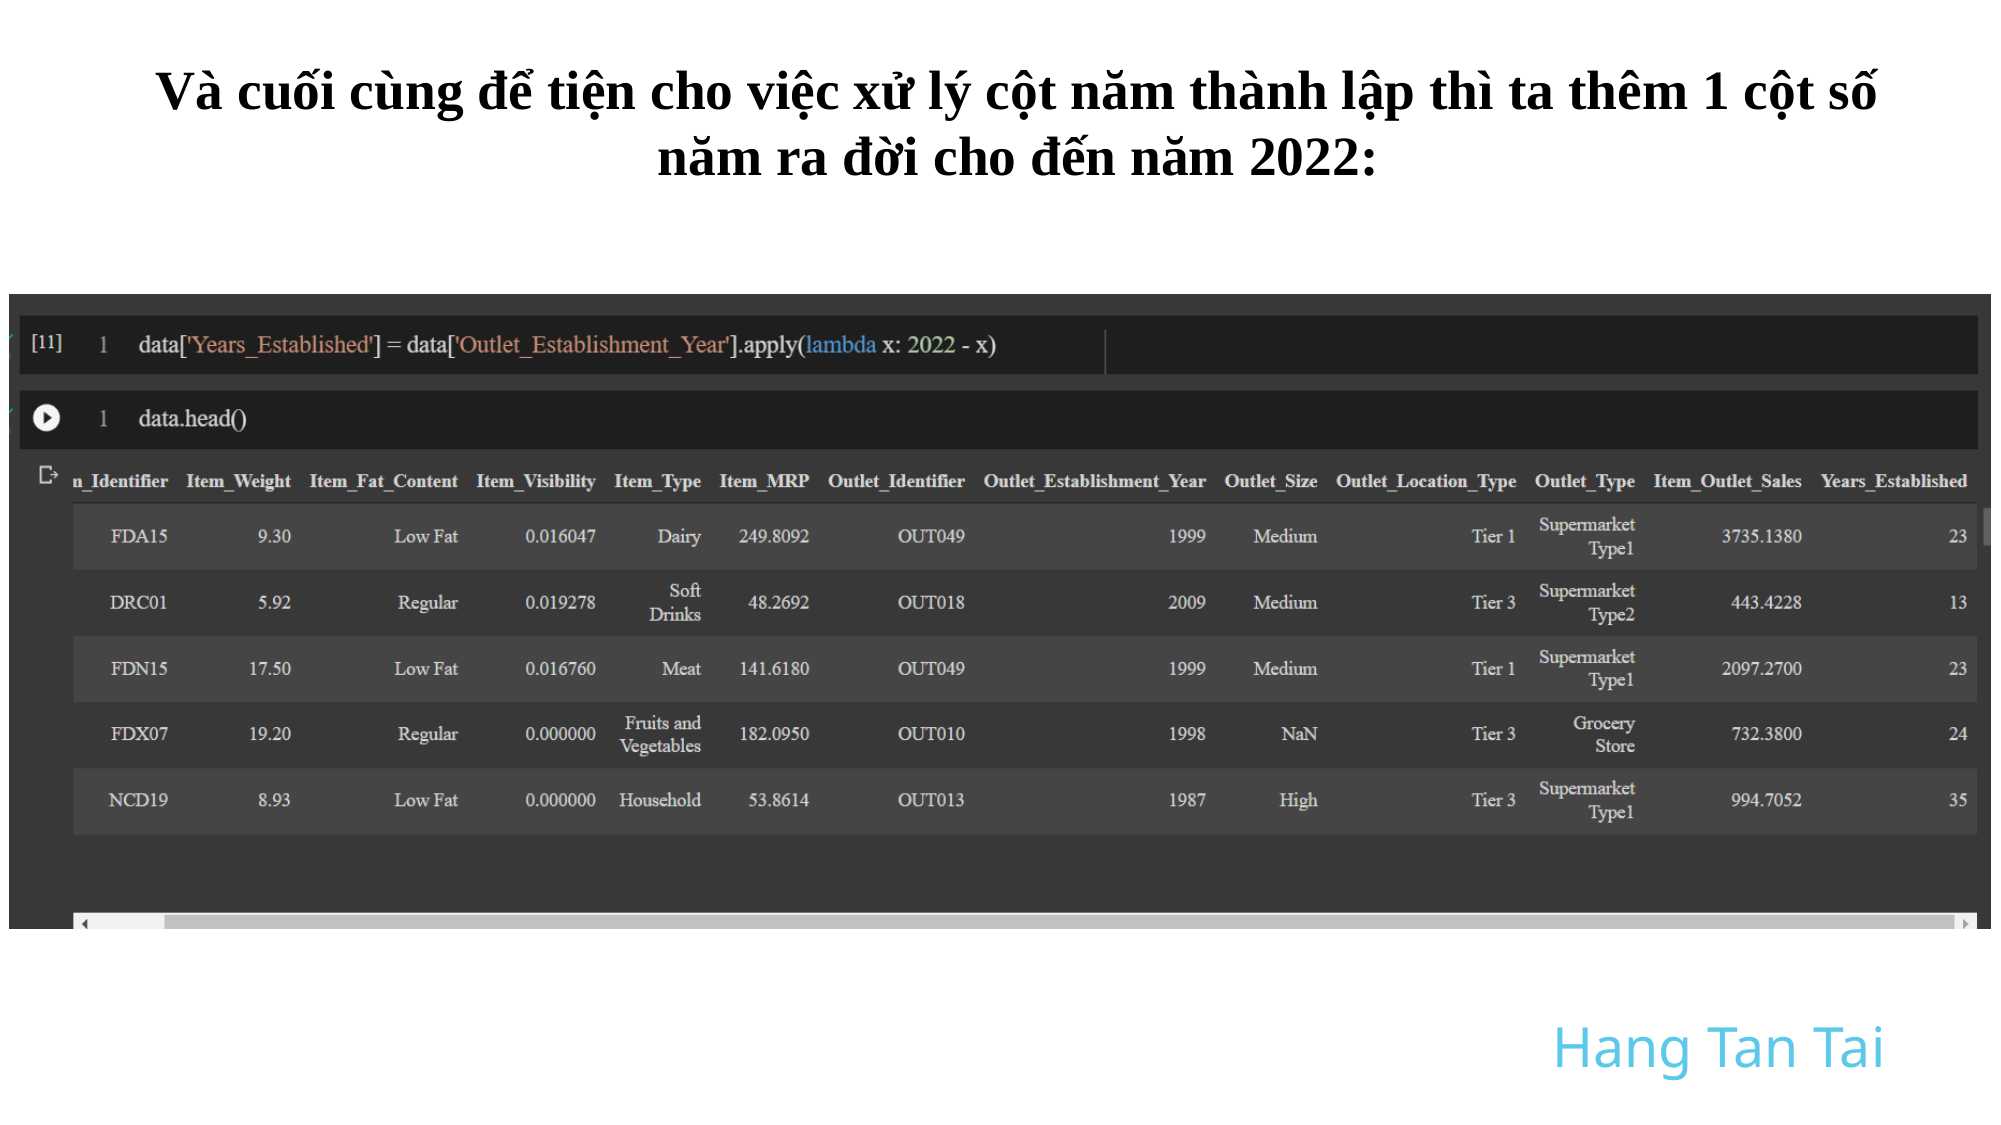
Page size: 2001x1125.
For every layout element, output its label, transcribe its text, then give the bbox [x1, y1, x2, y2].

picture [9, 294, 1991, 930]
text_box Và cuối cùng để tiện cho việc xử lý cột năm thành lập thì ta thêm 1 cột số năm ra đời cho đến năm 2022: [85, 46, 1952, 195]
text_box Hang Tan Tai [1537, 1004, 2000, 1087]
